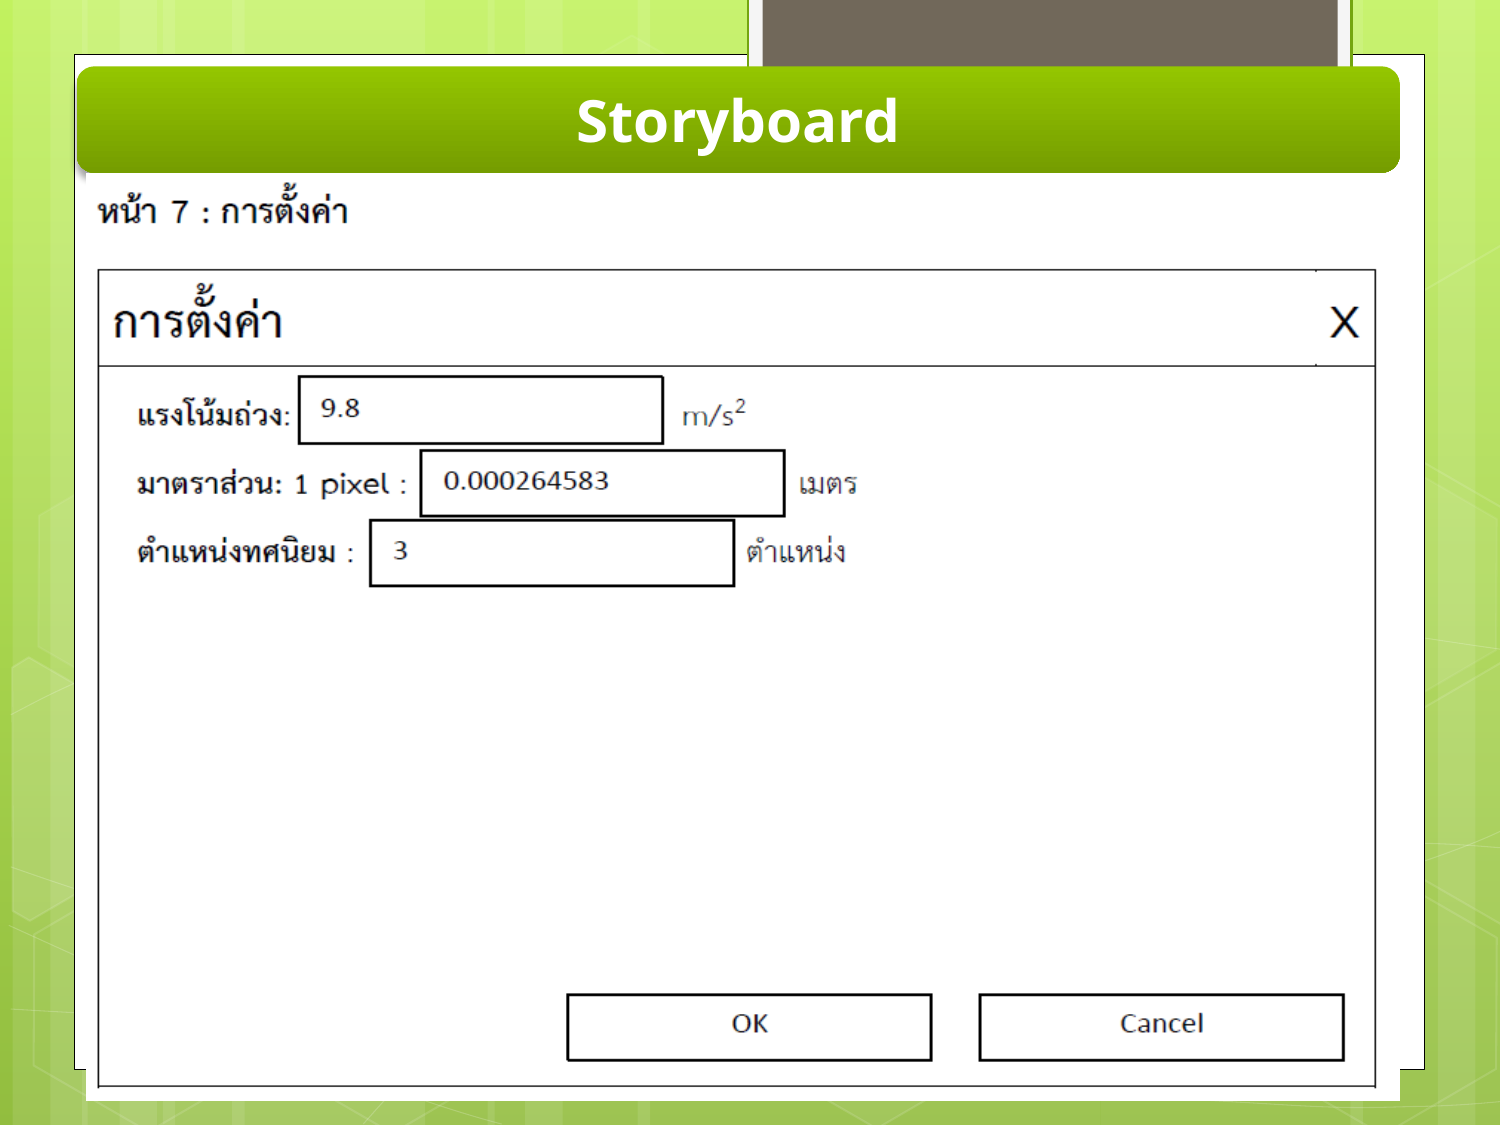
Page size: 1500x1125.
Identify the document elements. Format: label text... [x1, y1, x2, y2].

text_box Storyboard [76, 66, 1400, 172]
picture [86, 173, 1400, 1101]
